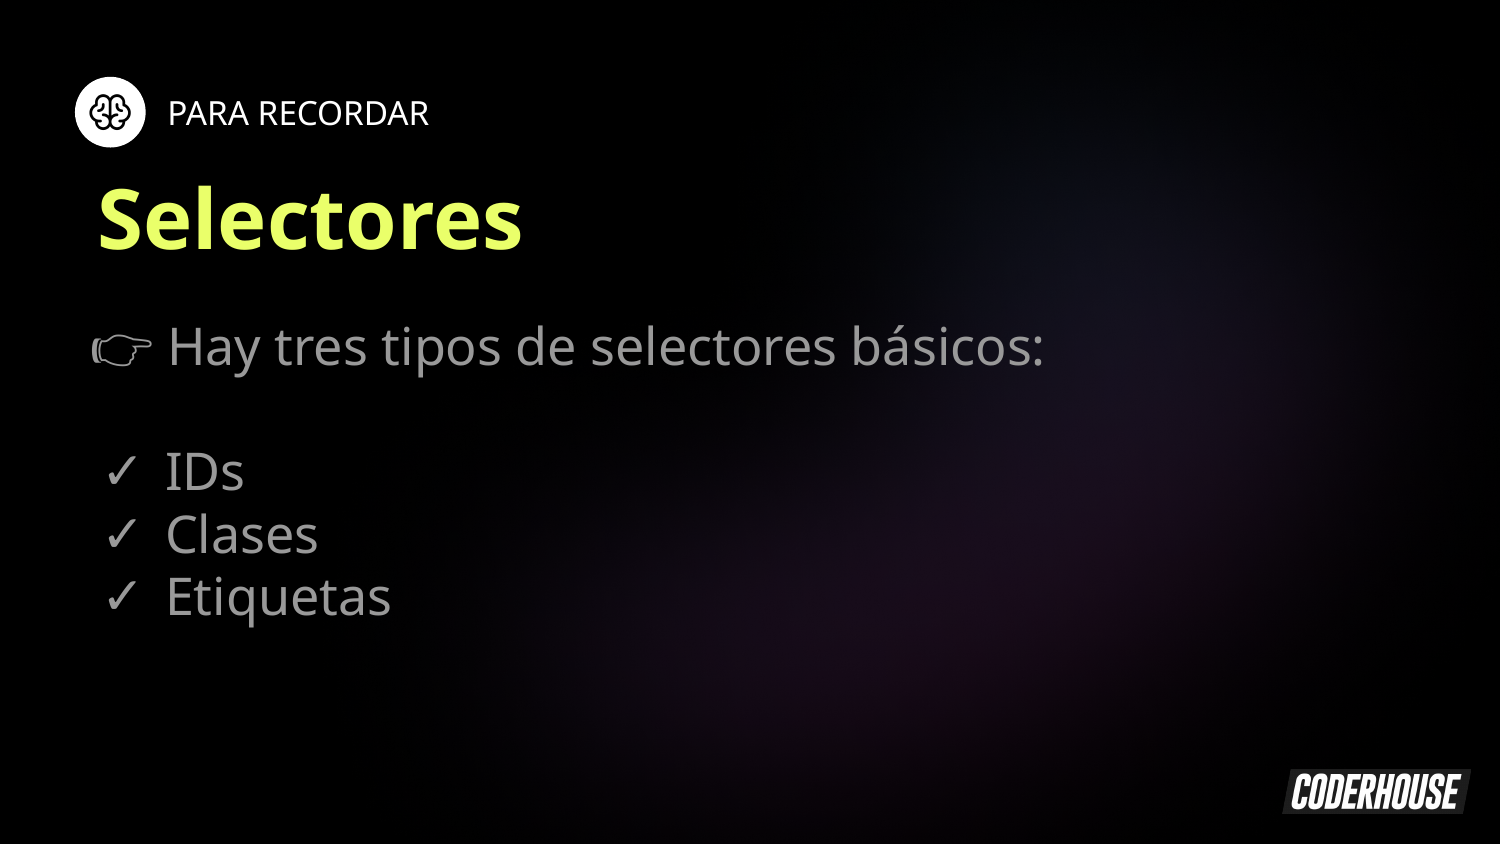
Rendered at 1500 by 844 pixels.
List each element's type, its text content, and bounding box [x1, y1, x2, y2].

text_box Selectores [82, 162, 1282, 283]
text_box 👉 Hay tres tipos de selectores básicos: IDs Clases Etiquetas [75, 298, 1252, 641]
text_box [74, 76, 146, 148]
picture [0, 0, 1500, 844]
text_box PARA RECORDAR [152, 76, 632, 147]
